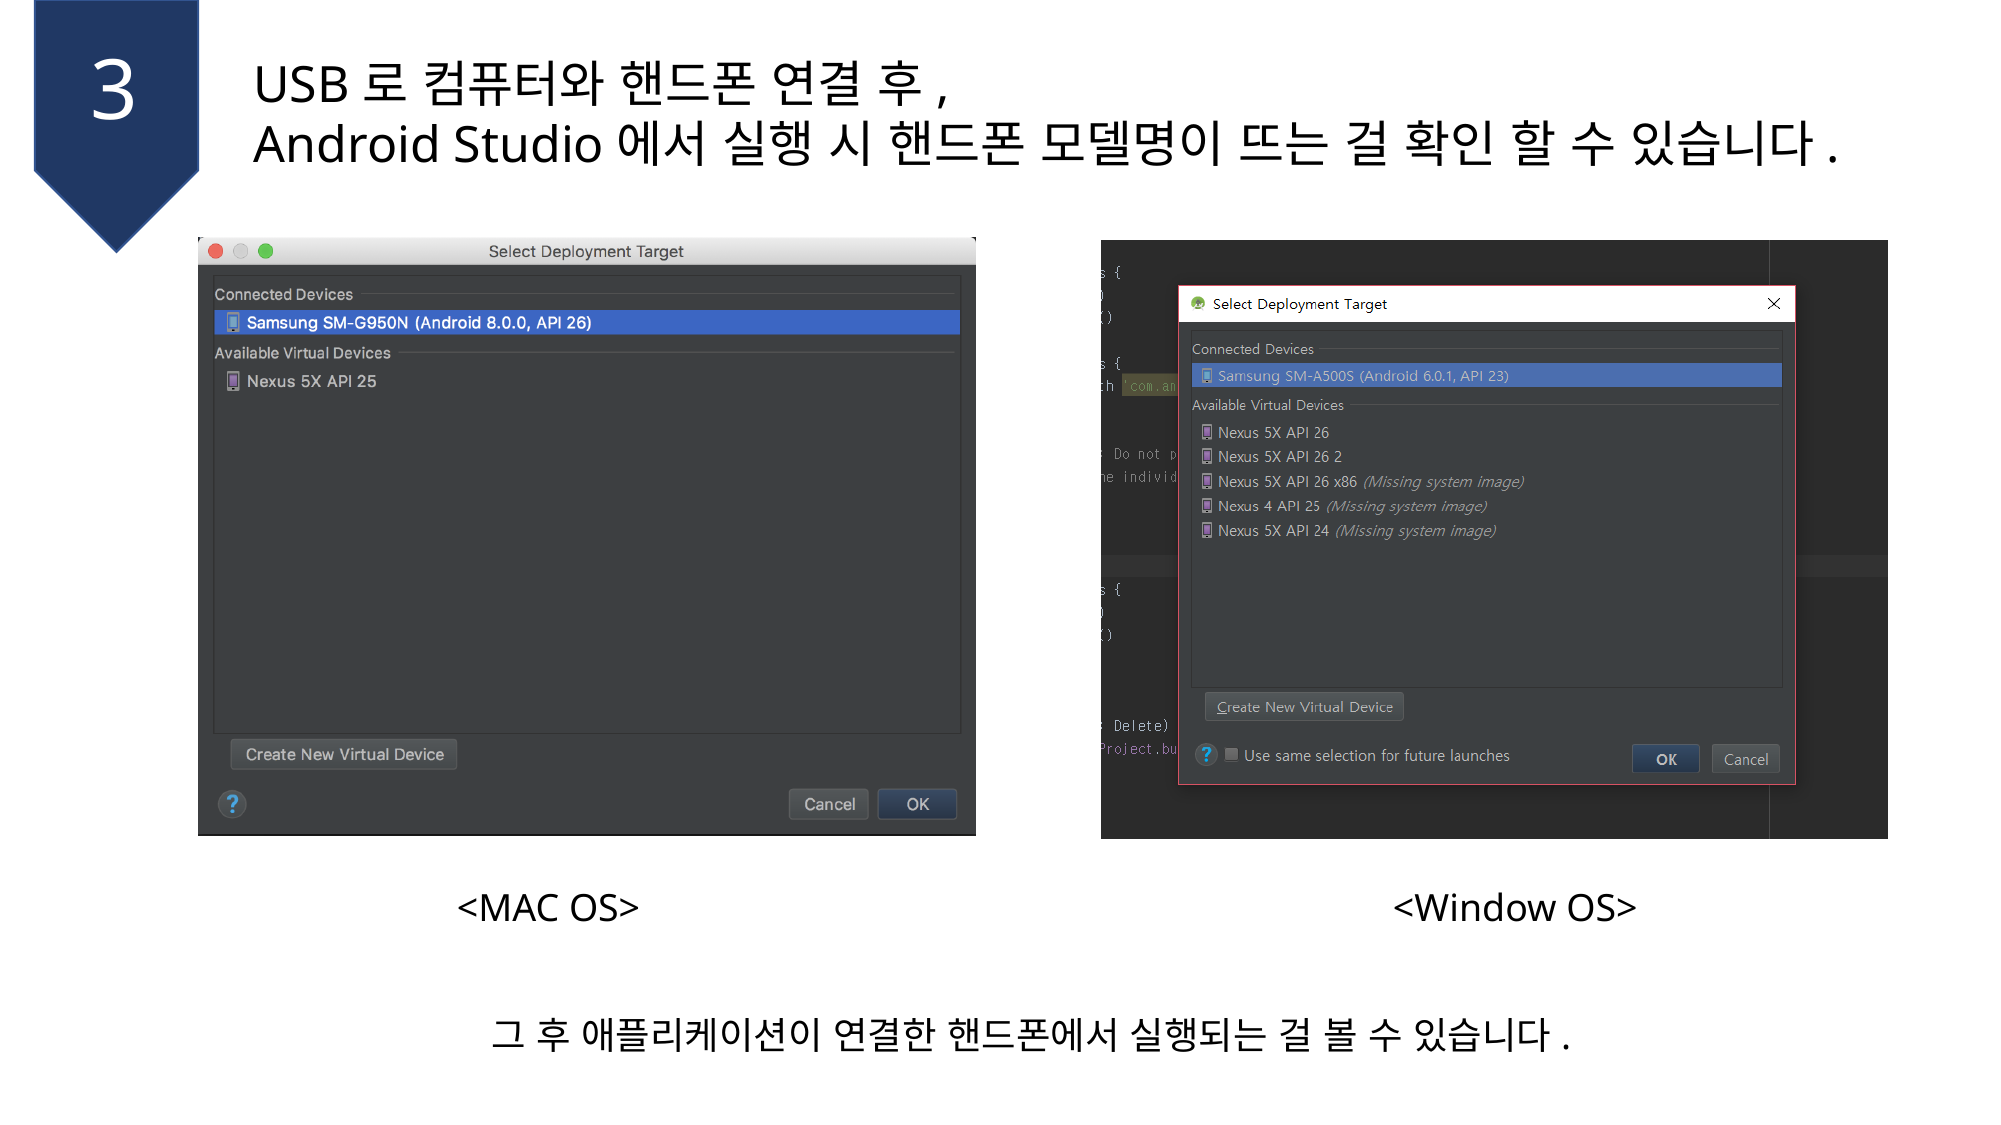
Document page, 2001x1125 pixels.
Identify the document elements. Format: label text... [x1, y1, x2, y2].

text_box USB로 컴퓨터와 핸드폰 연결 후, Android Studio에서 실행 시 핸드폰 모델명이 뜨는 걸 확인 할 수 있습니다. [238, 45, 1966, 180]
text_box [33, 0, 200, 254]
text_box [197, 237, 1888, 938]
text_box 3 [75, 29, 239, 144]
text_box 그 후 애플리케이션이 연결한 핸드폰에서 실행되는 걸 볼 수 있습니다. [274, 1005, 1788, 1065]
